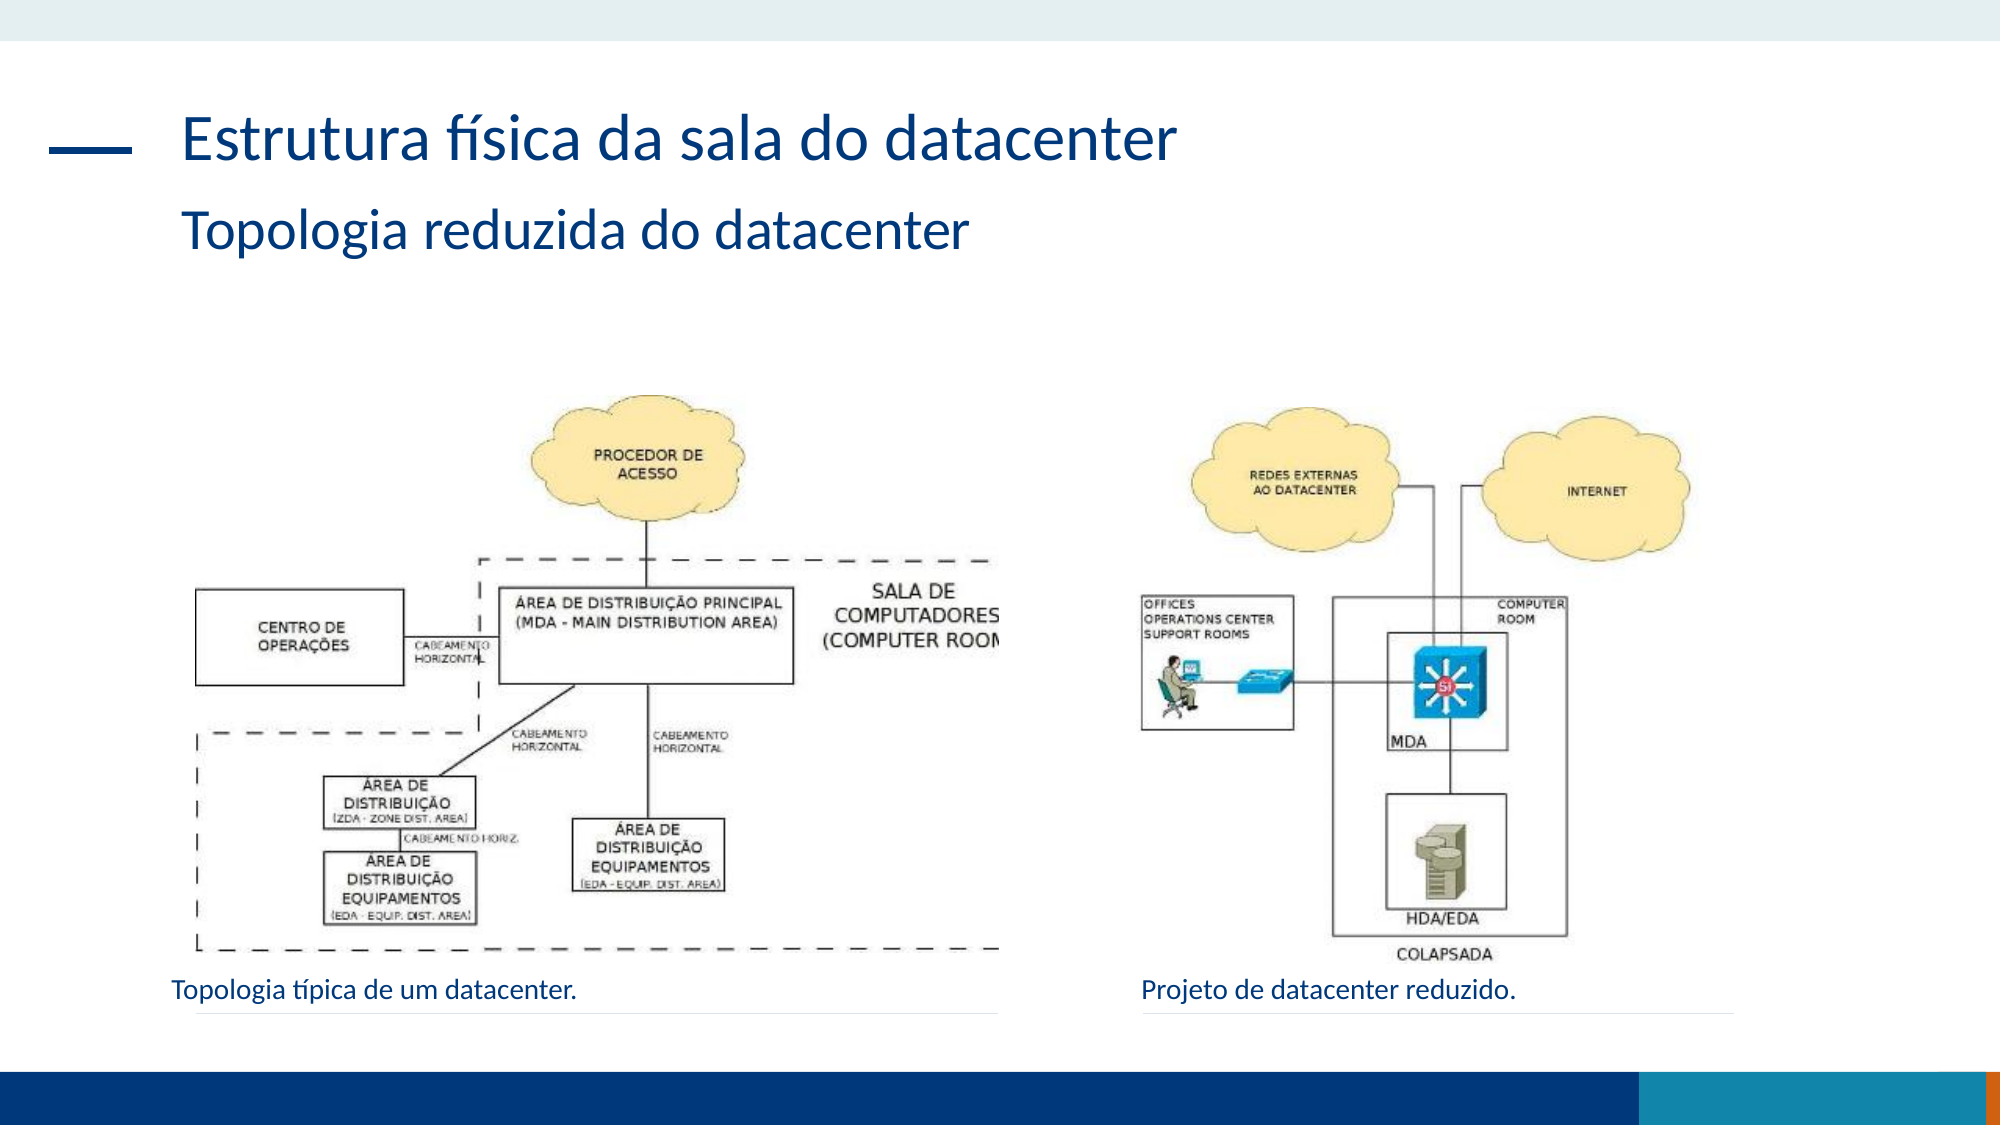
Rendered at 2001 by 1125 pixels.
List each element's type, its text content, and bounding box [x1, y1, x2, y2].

list Estrutura física da sala do datacenter [167, 95, 1833, 237]
text_box Topologia reduzida do datacenter [167, 191, 1479, 281]
text_box Topologia típica de um datacenter. [156, 962, 626, 1013]
picture [195, 395, 1833, 964]
text_box Projeto de datacenter reduzido. [1126, 964, 1547, 1013]
